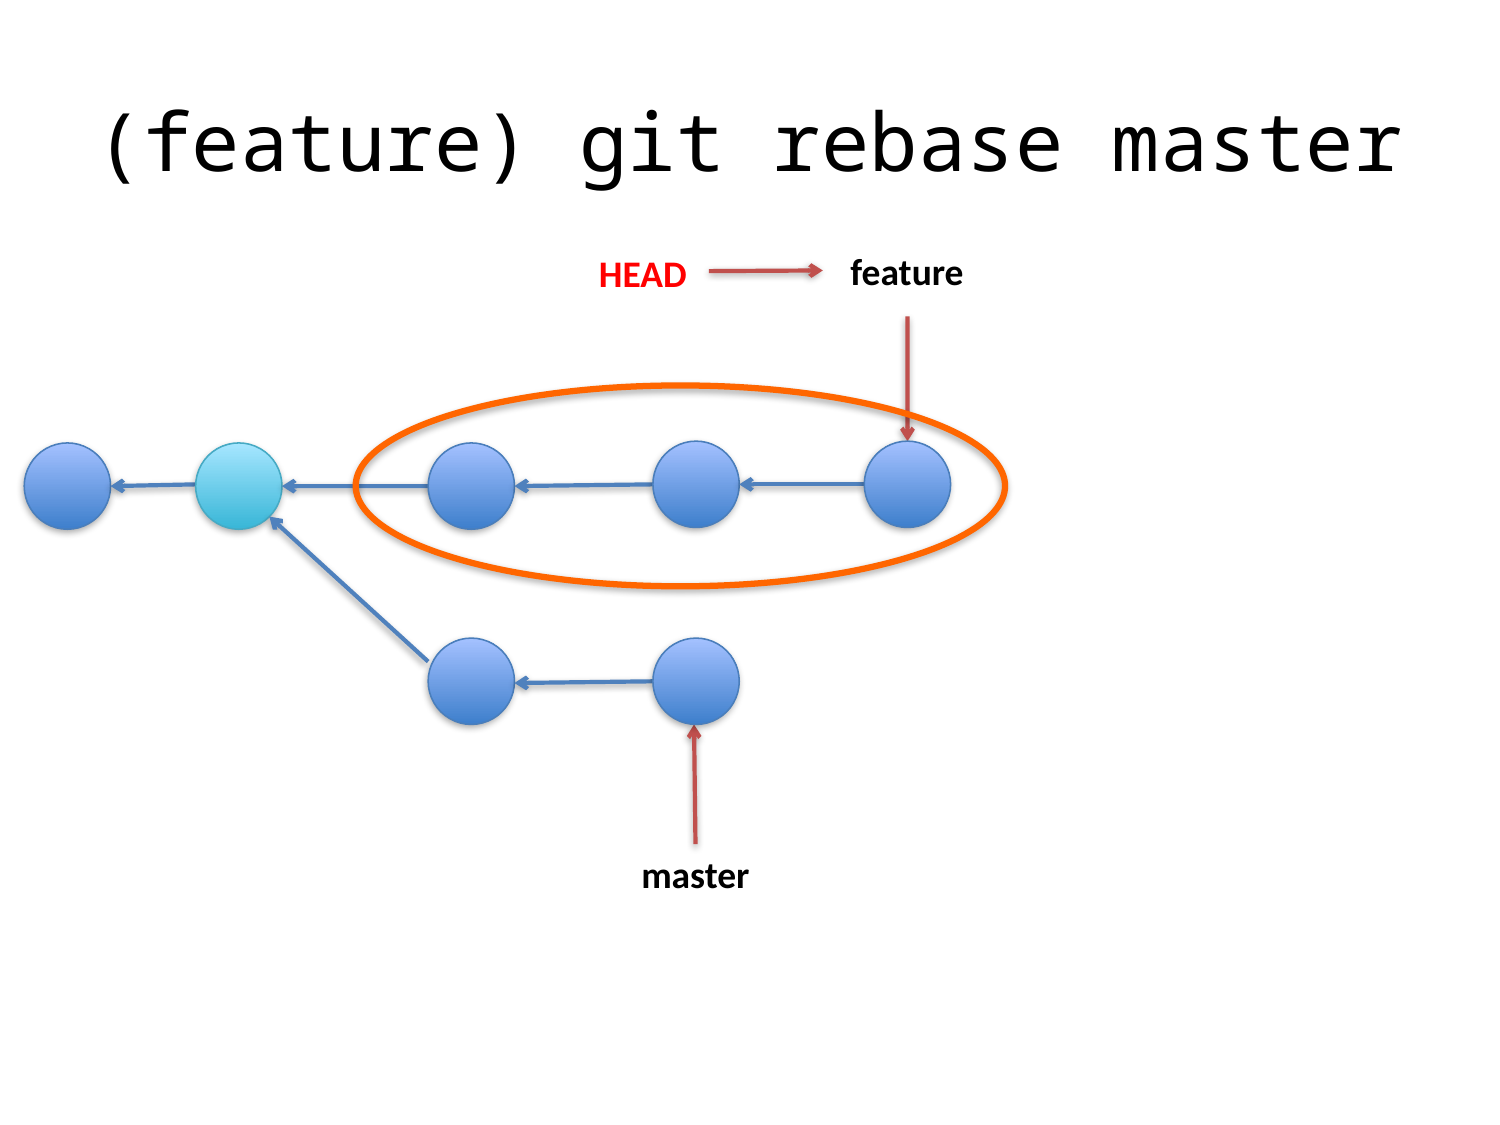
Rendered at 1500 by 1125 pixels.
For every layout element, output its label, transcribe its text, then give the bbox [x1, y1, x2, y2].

text_box HEAD [584, 242, 702, 303]
text_box master [626, 844, 765, 904]
text_box [23, 442, 111, 531]
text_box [514, 680, 654, 684]
text_box feature [835, 240, 979, 301]
text_box [652, 637, 741, 726]
text_box [195, 442, 283, 531]
text_box [354, 384, 1006, 588]
text_box (feature) git rebase master [74, 45, 1425, 233]
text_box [269, 516, 429, 662]
text_box [427, 637, 516, 726]
